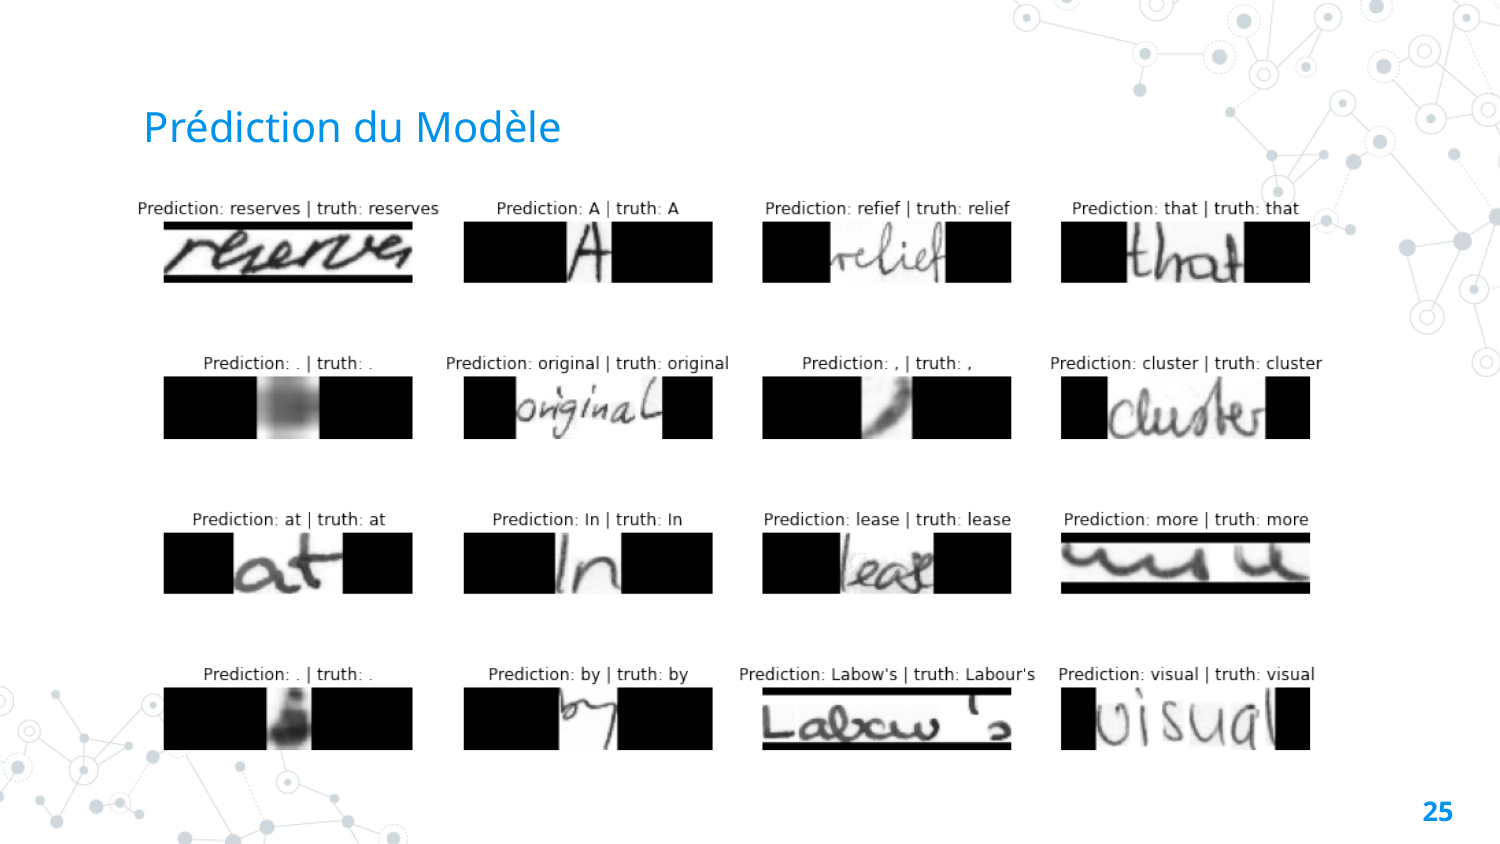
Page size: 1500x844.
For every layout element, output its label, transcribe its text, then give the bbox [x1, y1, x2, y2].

title Prédiction du Modèle [128, 50, 1372, 166]
picture [0, 0, 1500, 844]
slide_number 25 [1378, 779, 1469, 844]
